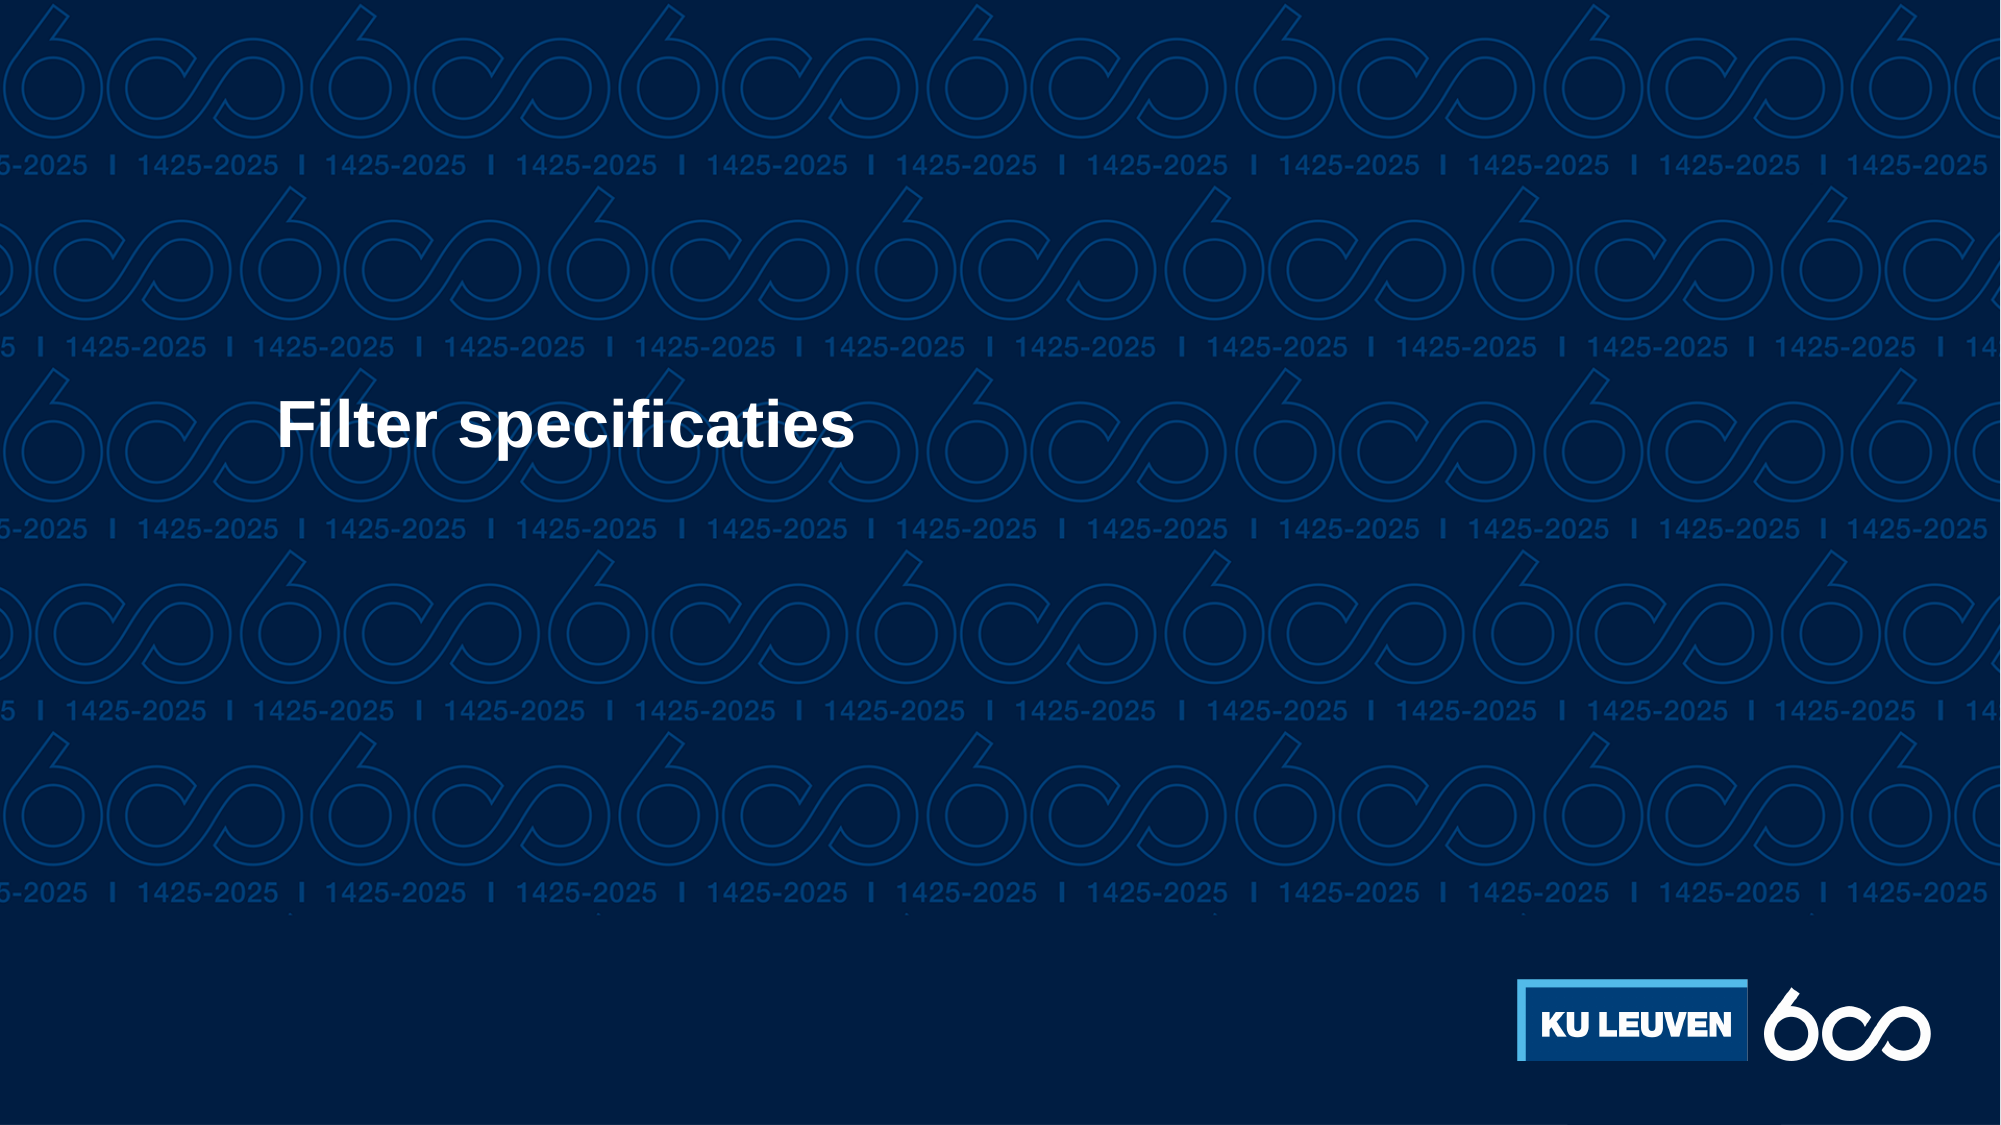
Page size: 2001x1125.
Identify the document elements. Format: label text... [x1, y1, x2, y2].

picture [0, 0, 2001, 1125]
title Filter specificaties [276, 147, 1906, 705]
